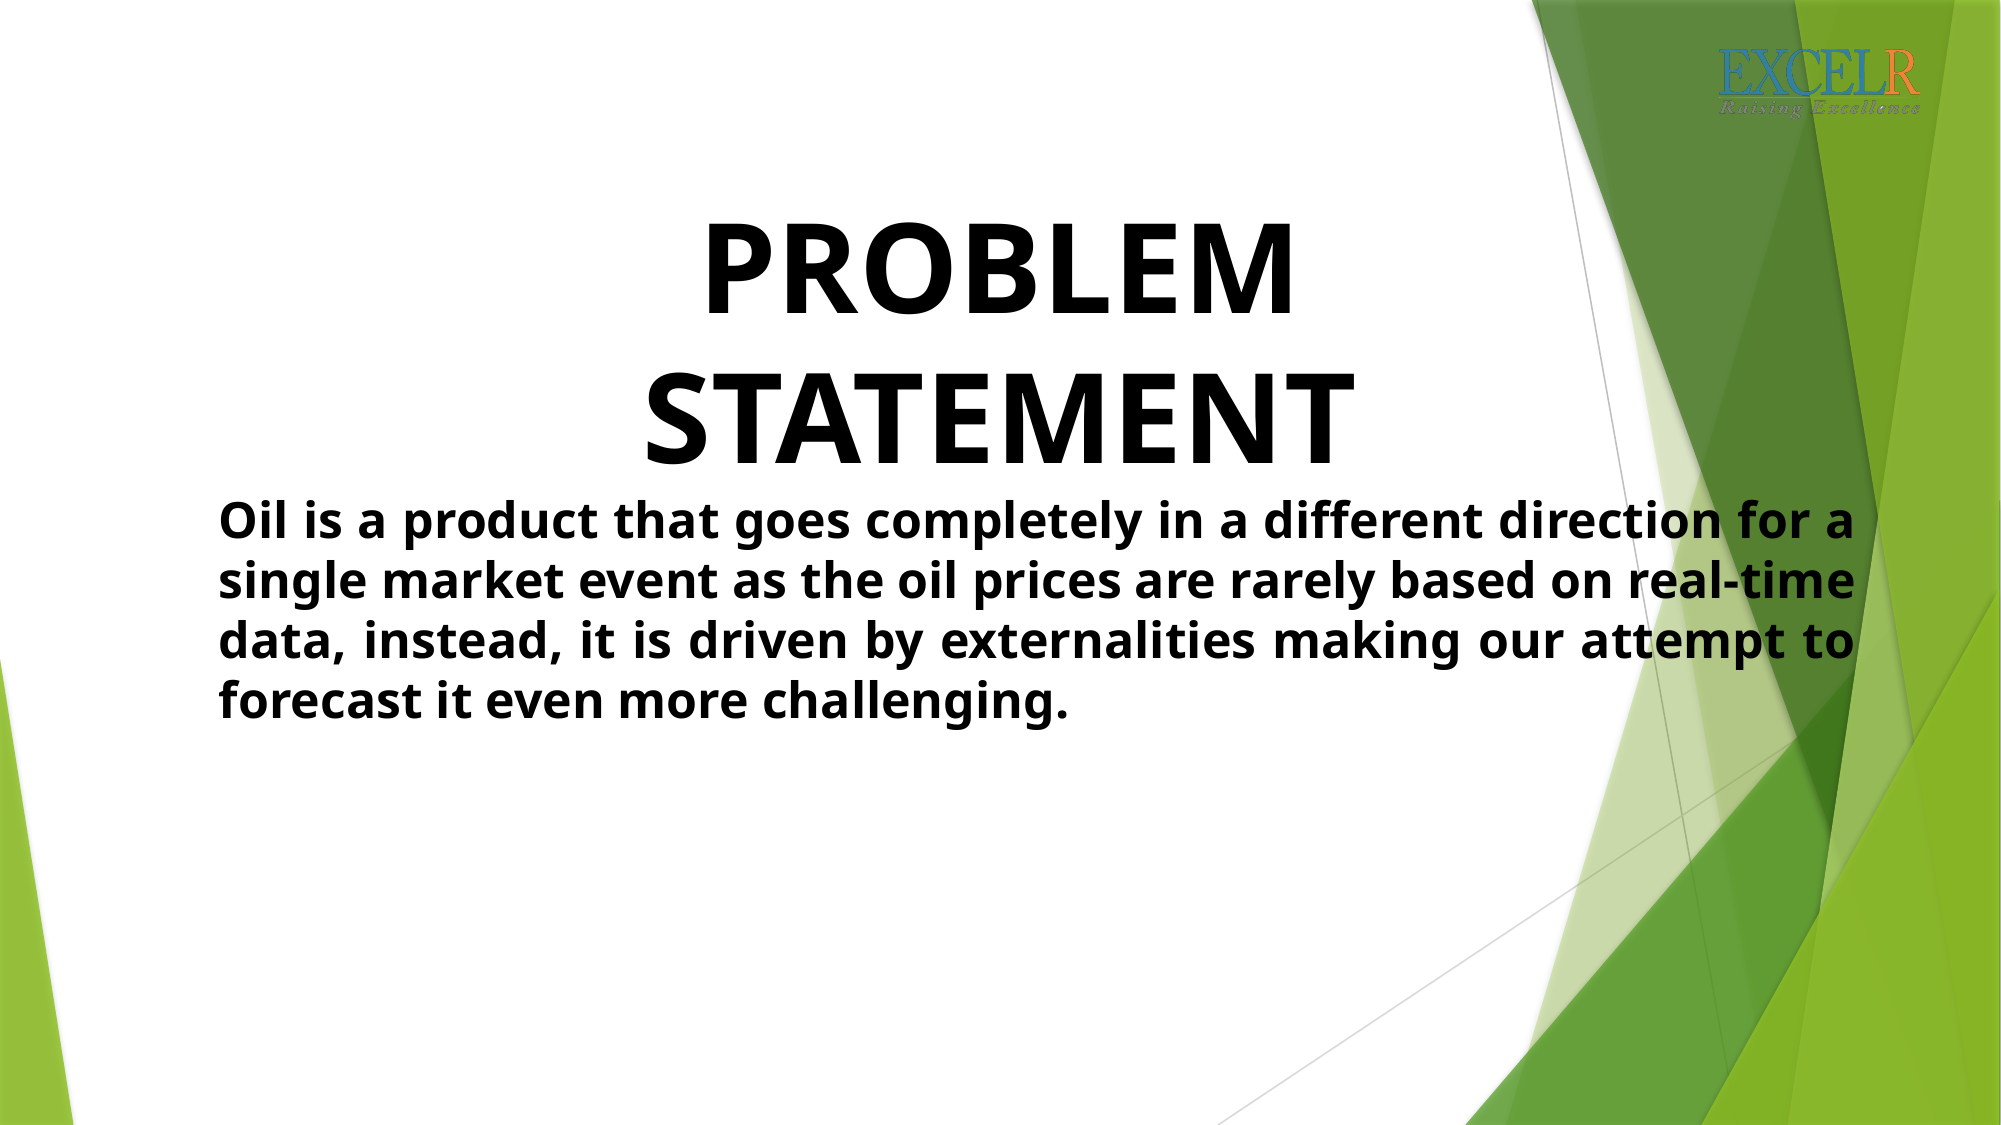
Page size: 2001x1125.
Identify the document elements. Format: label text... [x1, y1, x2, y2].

text_box Oil is a product that goes completely in a different direction for a single market event as the oil prices are rarely based on real-time data, instead, it is driven by externalities making our attempt to forecast it even more challenging. [203, 481, 1871, 737]
text_box PROBLEM STATEMENT [328, 180, 1672, 481]
picture [1719, 49, 1920, 119]
